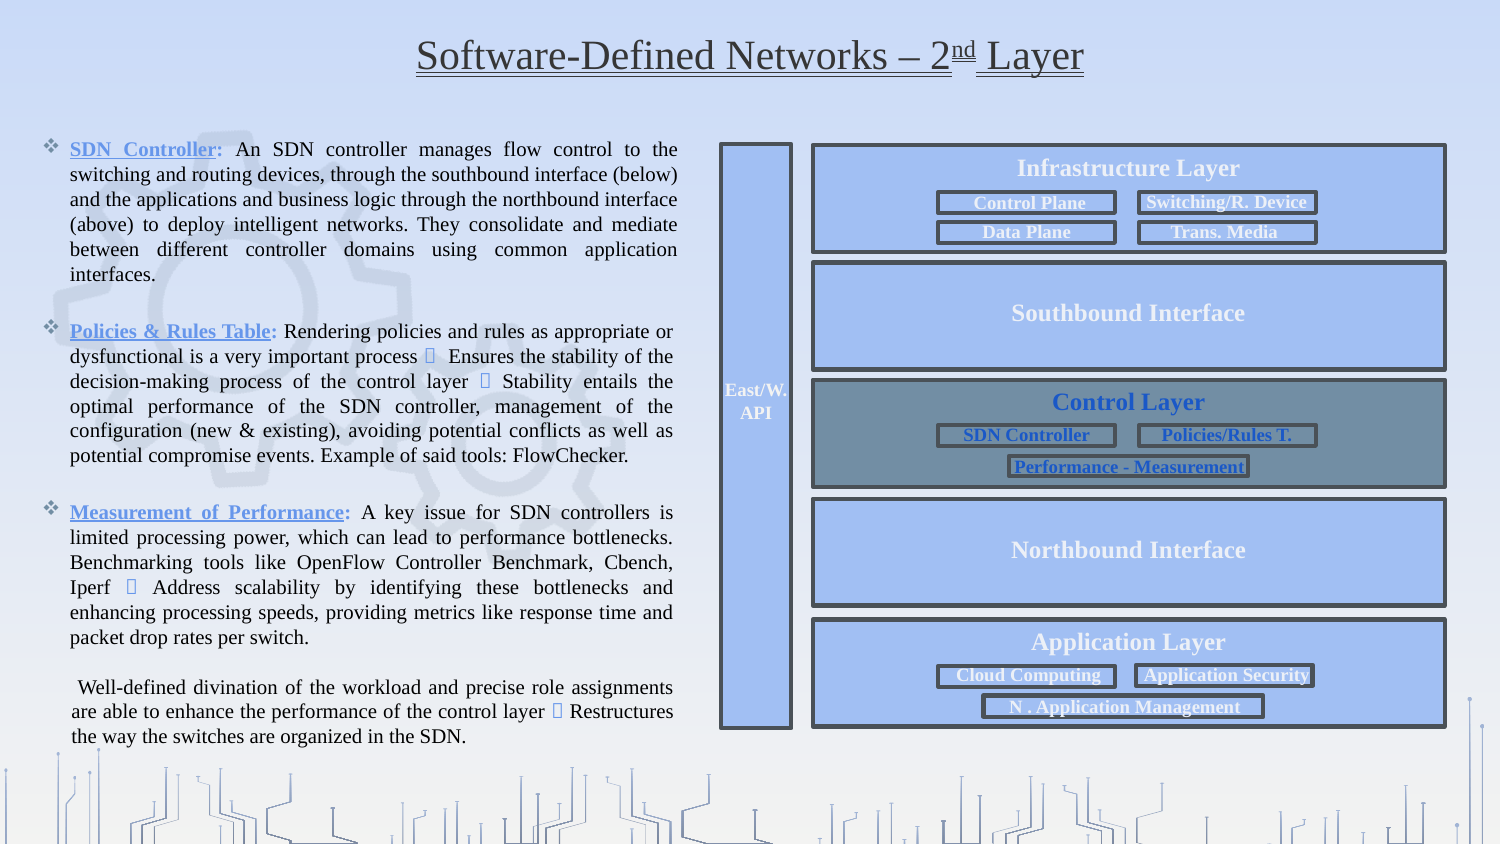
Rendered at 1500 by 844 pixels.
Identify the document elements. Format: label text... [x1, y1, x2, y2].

title Software-Defined Networks – 2nd Layer [307, 13, 1193, 85]
text_box Measurement of Performance: A key issue for SDN controllers is limited processing power, which can lead to performance bottlenecks. Benchmarking tools like OpenFlow Controller Benchmark, Cbench, Iperf  Address scalability by identifying these bottlenecks and enhancing processing speeds, providing metrics like response time and packet drop rates per switch. Well-defined divination of the workload and precise role assignments are able to enhance the performance of the control layer  Restructures the way the switches are organized in the SDN. [27, 490, 689, 776]
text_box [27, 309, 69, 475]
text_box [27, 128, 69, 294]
text_box Policies & Rules Table: Rendering policies and rules as appropriate or dysfunctional is a very important process  Ensures the stability of the decision-making process of the control layer  Stability entails the optimal performance of the SDN controller, management of the configuration (new & existing), avoiding potential conflicts as well as potential compromise events. Example of said tools: FlowChecker. [593, 309, 682, 475]
picture [74, 101, 589, 616]
text_box SDN Controller: An SDN controller manages flow control to the switching and routing devices, through the southbound interface (below) and the applications and business logic through the northbound interface (above) to deploy intelligent networks. They consolidate and mediate between different controller domains using common application interfaces. [593, 128, 693, 294]
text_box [687, 143, 1445, 729]
